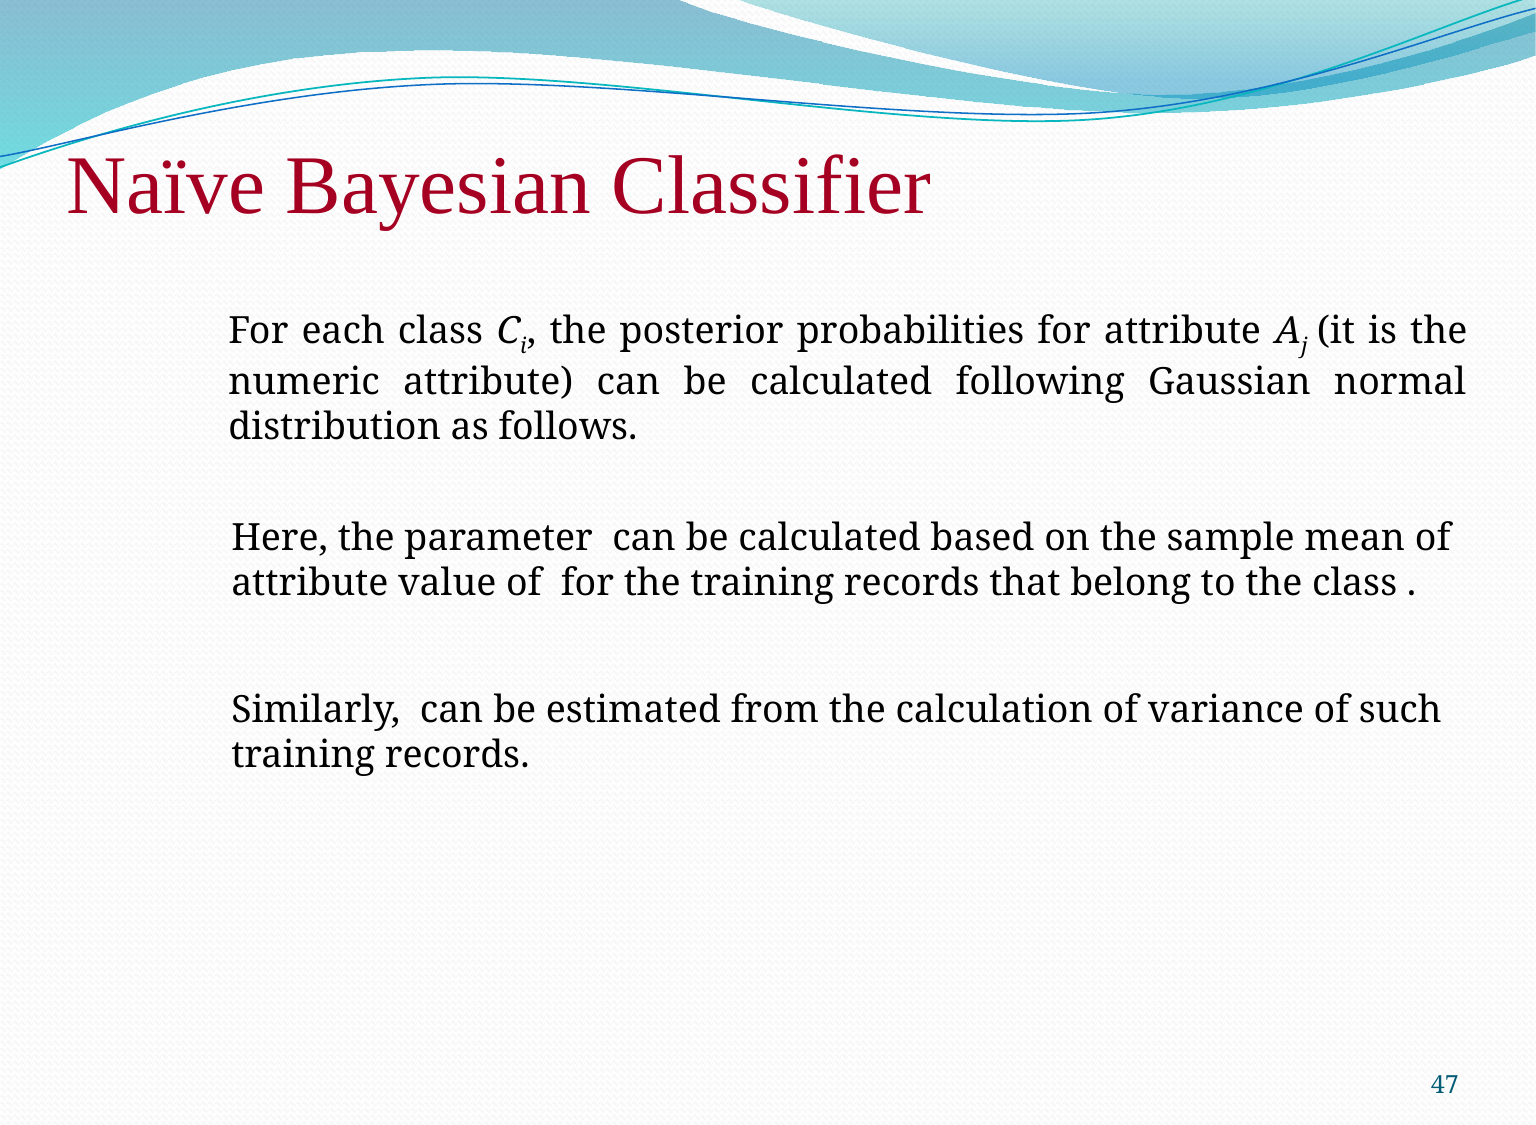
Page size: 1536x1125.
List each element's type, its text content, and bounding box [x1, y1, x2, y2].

title Naïve Bayesian Classifier [66, 42, 1449, 231]
slide_number 47 [1330, 1042, 1459, 1103]
